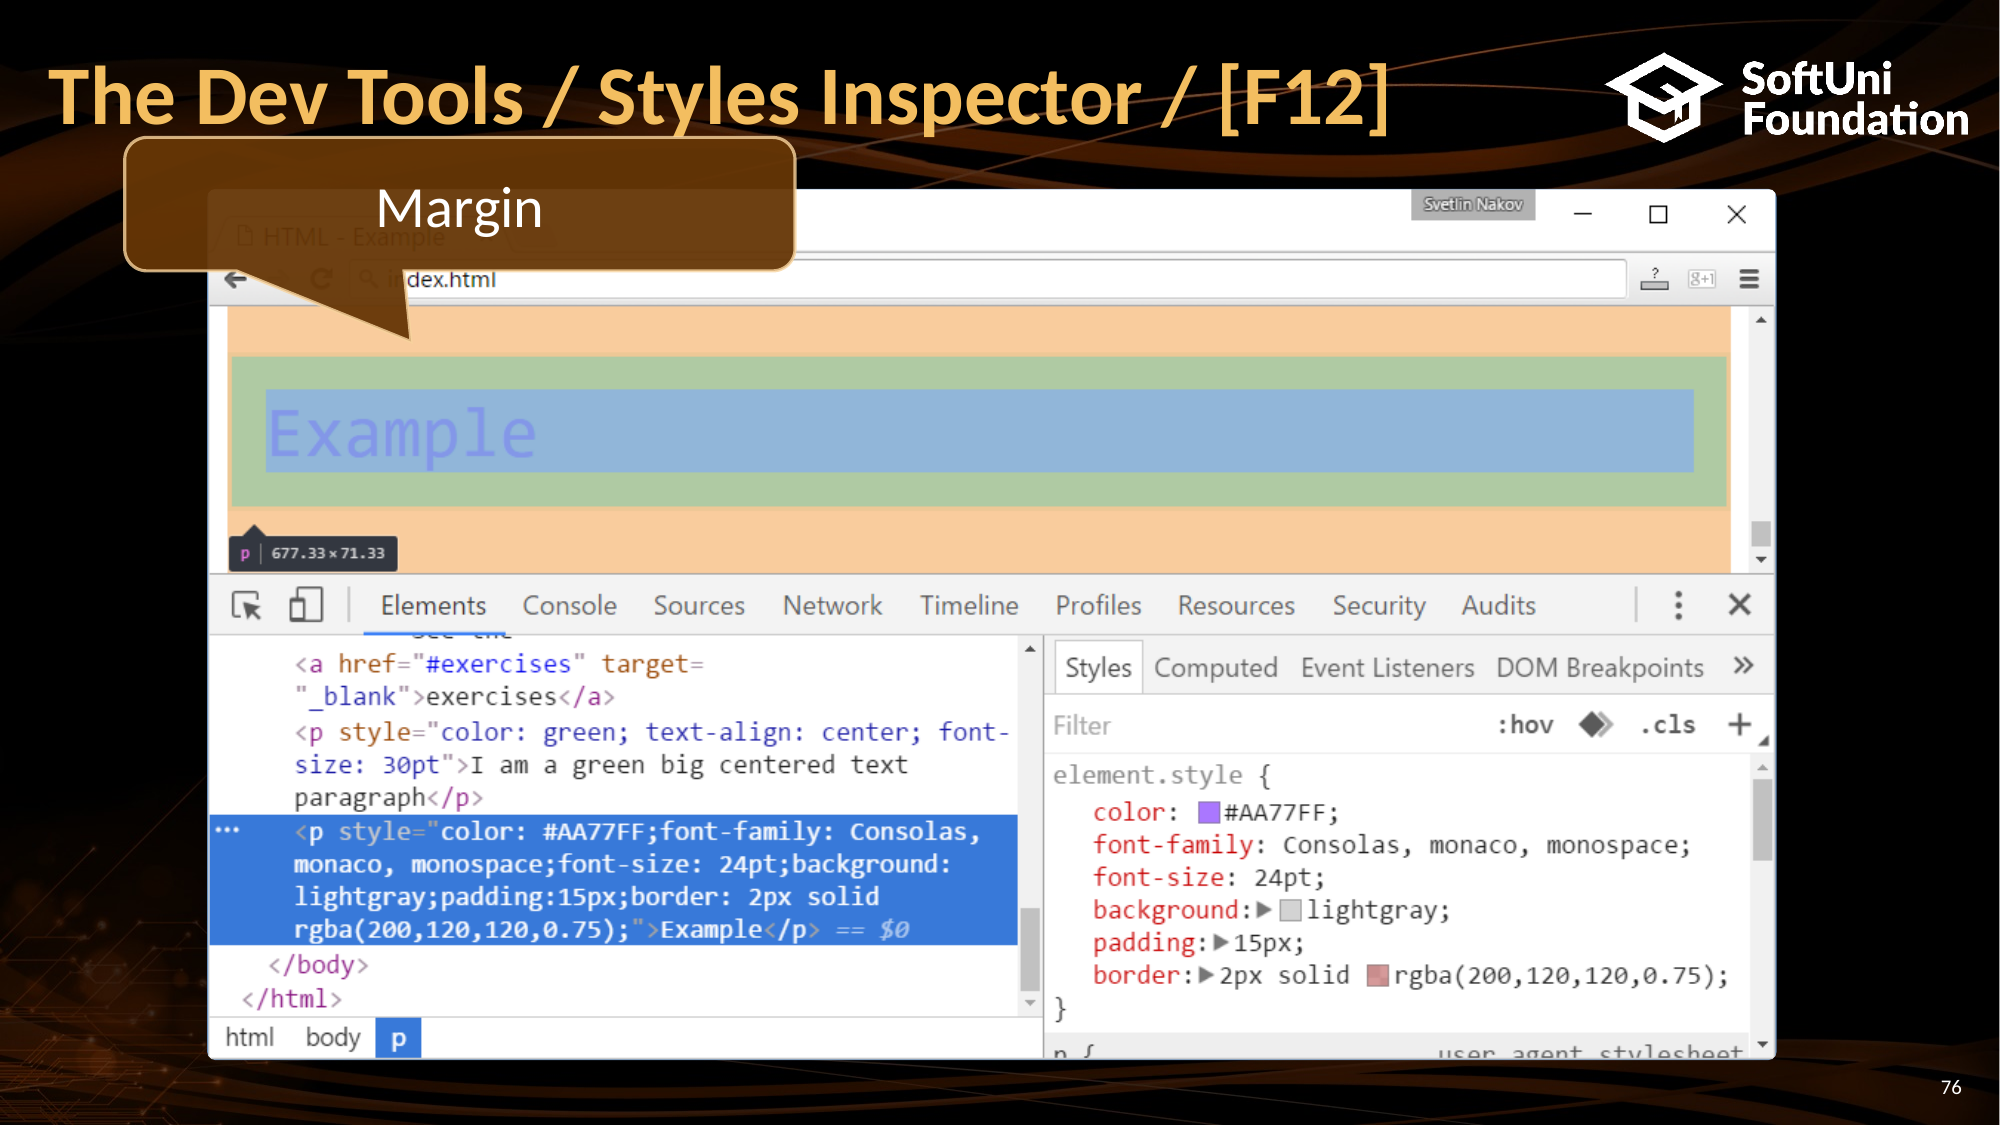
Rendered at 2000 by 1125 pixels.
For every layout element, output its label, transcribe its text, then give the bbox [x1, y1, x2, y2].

text_box Margin [123, 136, 797, 272]
slide_number 76 [1897, 1070, 1968, 1103]
picture [0, 0, 2000, 1125]
title The Dev Tools / Styles Inspector / [F12] [30, 6, 1602, 189]
